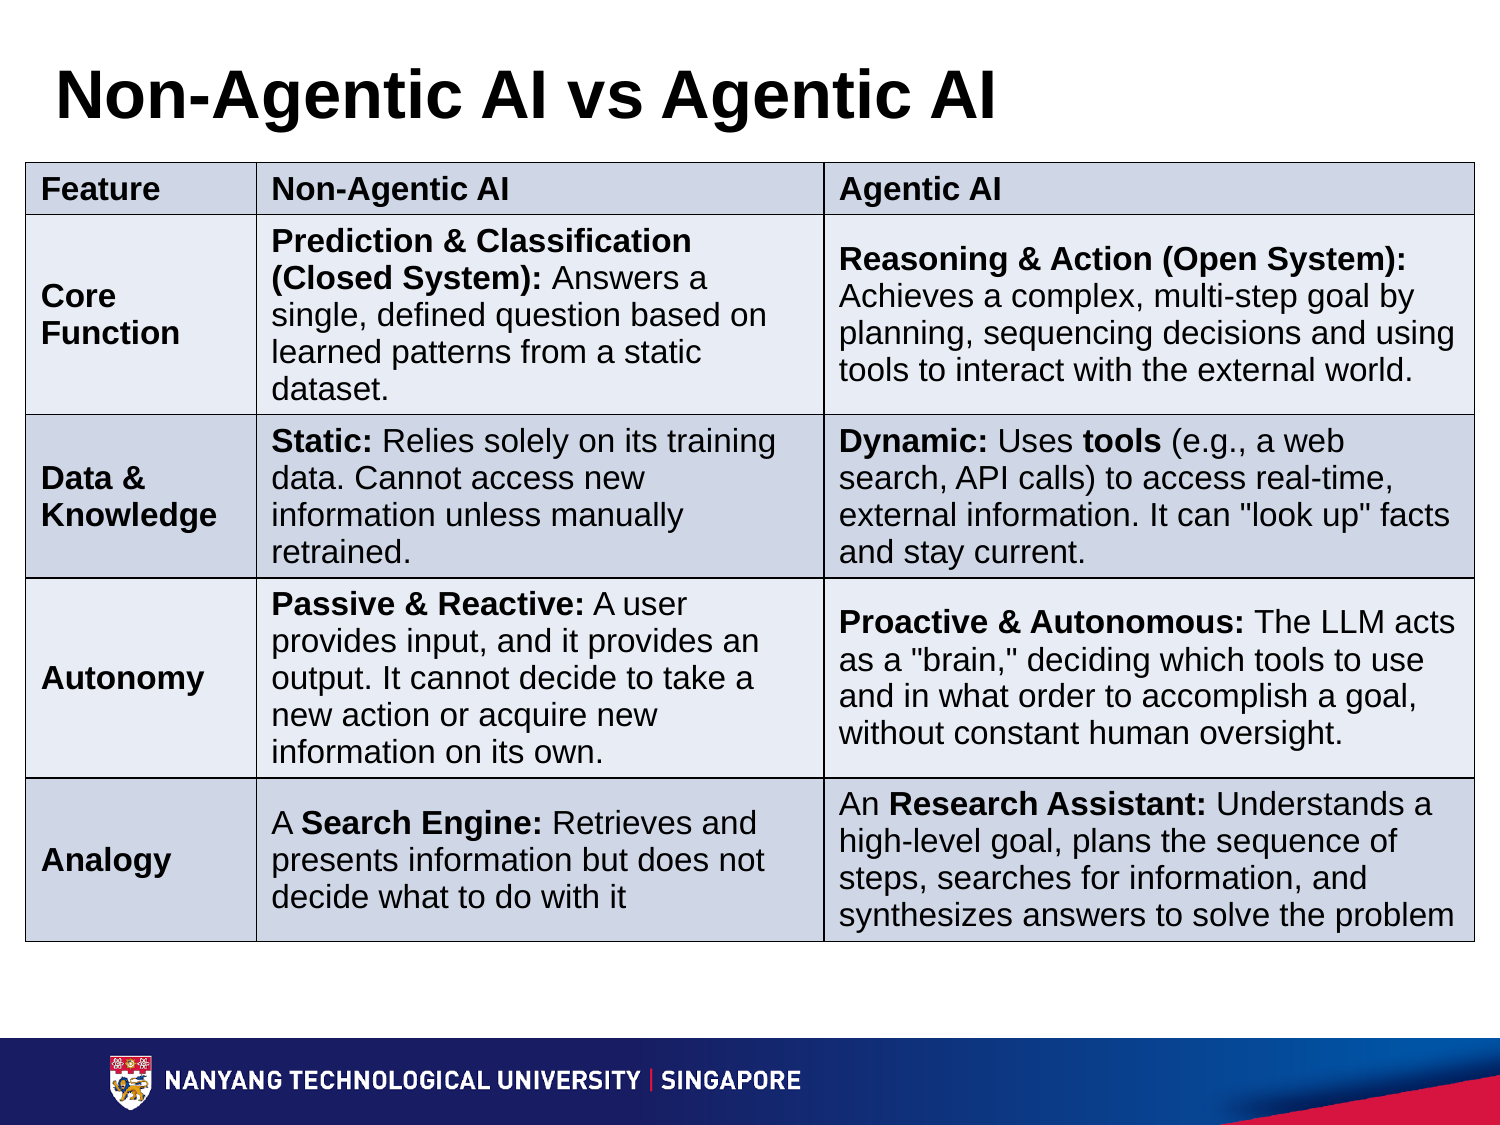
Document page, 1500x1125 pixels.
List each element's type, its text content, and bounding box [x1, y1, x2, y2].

table_cell Core Function [26, 215, 256, 414]
table_cell Reasoning & Action (Open System): Achieves a complex, multi-step goal by planning, sequencing decisions and using tools to interact with the external world. [825, 215, 1474, 414]
table_header Feature [26, 163, 256, 214]
table_cell An Research Assistant: Understands a high-level goal, plans the sequence of steps, searches for information, and synthesizes answers to solve the problem [825, 779, 1474, 941]
table_cell Data & Knowledge [26, 415, 256, 577]
title Non-Agentic AI vs Agentic AI [40, 0, 1425, 162]
table_cell Passive & Reactive: A user provides input, and it provides an output. It cannot decide to take a new action or acquire new information on its own. [257, 579, 823, 777]
table_cell Dynamic: Uses tools (e.g., a web search, API calls) to access real-time, external information. It can "look up" facts and stay current. [825, 415, 1474, 577]
table_cell Static: Relies solely on its training data. Cannot access new information unless manually retrained. [257, 415, 823, 577]
table_header Non-Agentic AI [257, 163, 823, 214]
picture [0, 1038, 1500, 1125]
table_cell A Search Engine: Retrieves and presents information but does not decide what to do with it [257, 779, 823, 941]
table_cell Proactive & Autonomous: The LLM acts as a "brain," deciding which tools to use and in what order to accomplish a goal, without constant human oversight. [825, 579, 1474, 777]
table_cell Analogy [26, 779, 256, 941]
table_header Agentic AI [825, 163, 1474, 214]
table_cell Autonomy [26, 579, 256, 777]
table_cell Prediction & Classification (Closed System): Answers a single, defined question based on learned patterns from a static dataset. [257, 215, 823, 414]
